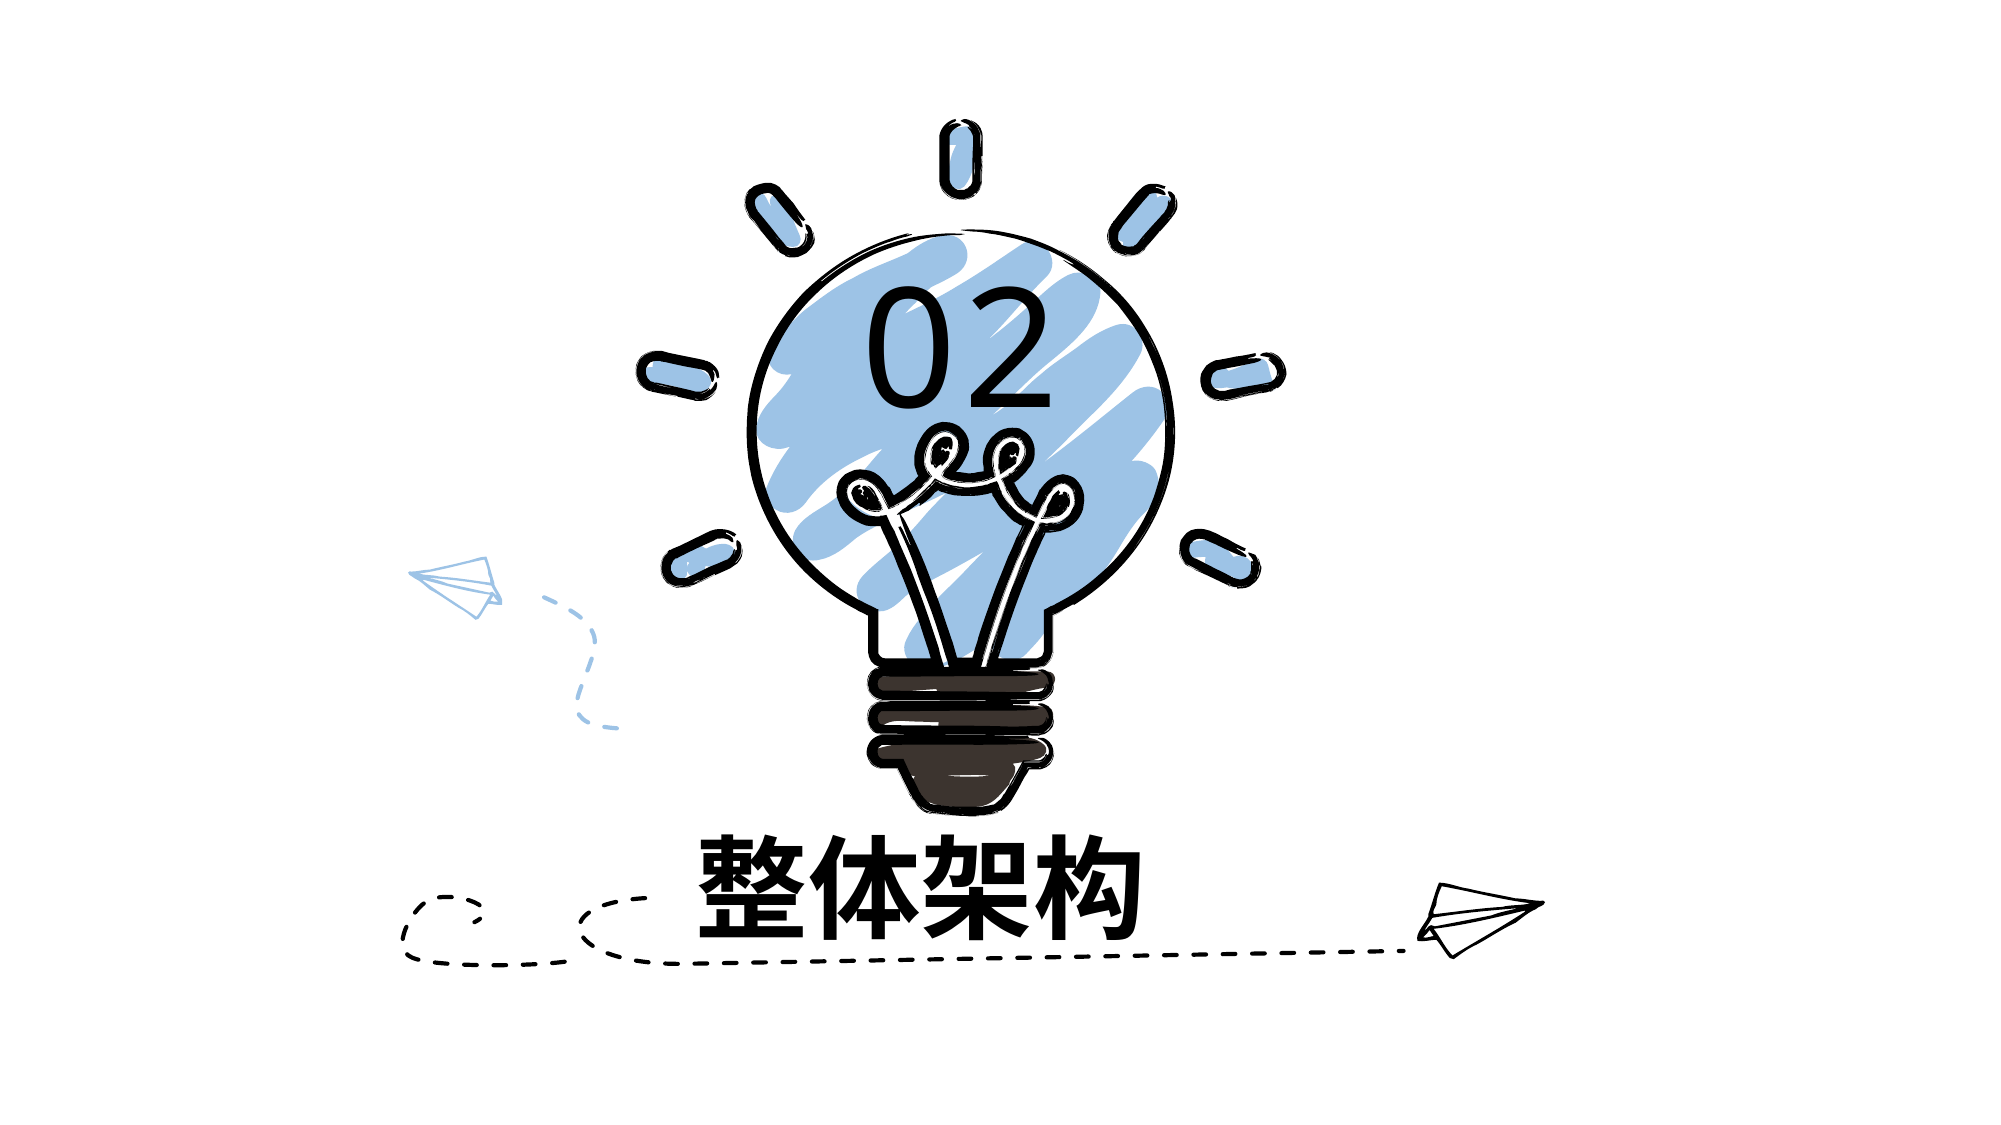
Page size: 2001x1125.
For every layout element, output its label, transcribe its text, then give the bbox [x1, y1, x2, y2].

text_box [408, 556, 503, 620]
text_box [543, 596, 622, 730]
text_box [402, 882, 1545, 966]
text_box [634, 119, 1287, 817]
text_box 整体架构 [681, 817, 1283, 882]
